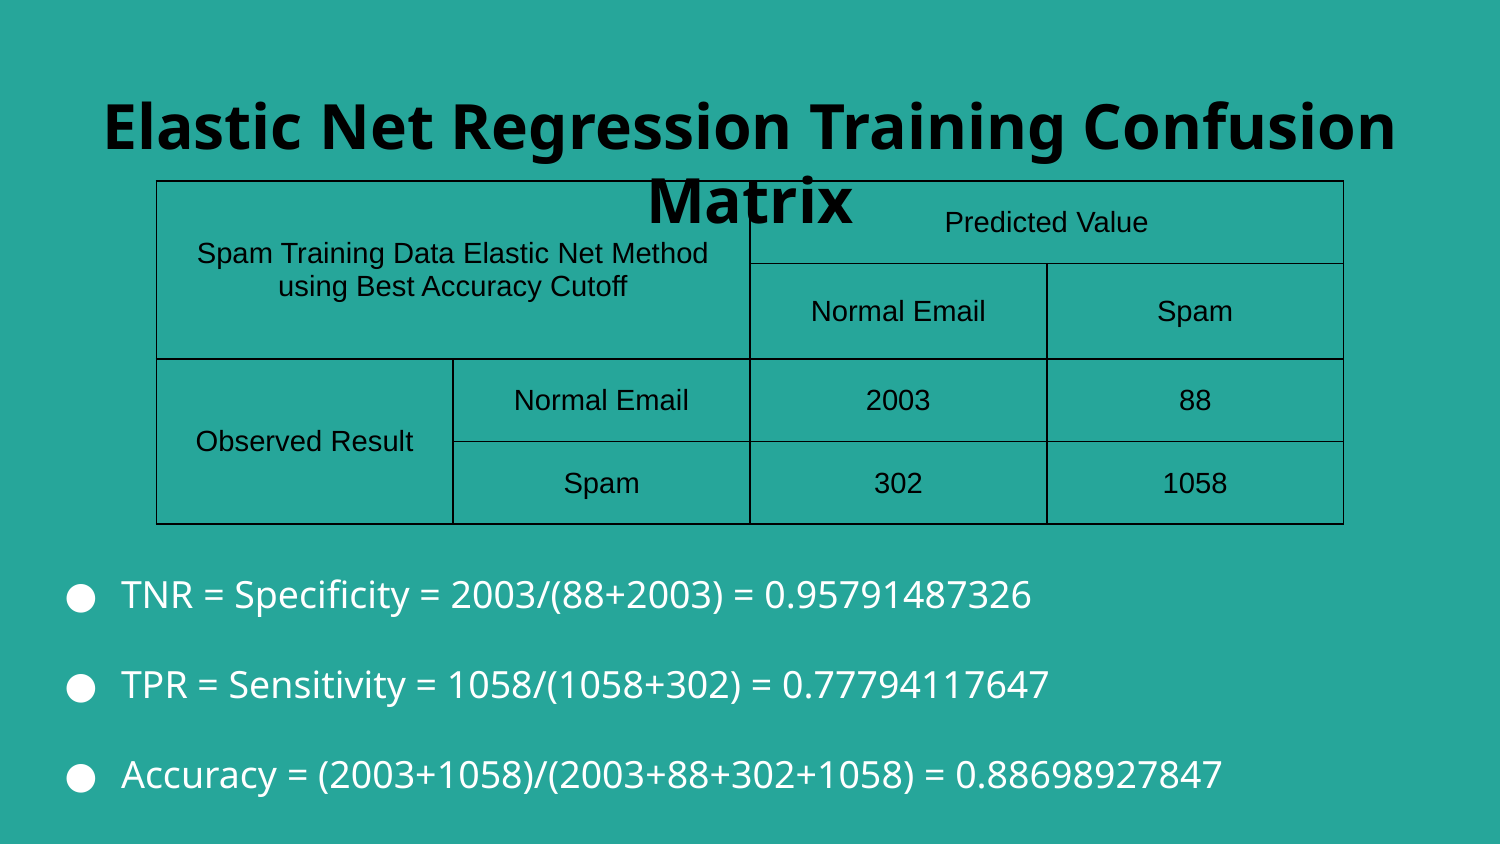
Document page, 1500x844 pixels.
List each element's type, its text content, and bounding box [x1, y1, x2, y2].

table_header Spam Training Data Elastic Net Method using Best Accuracy Cutoff [157, 182, 749, 358]
table_cell 302 [751, 442, 1046, 511]
title Elastic Net Regression Training Confusion Matrix [0, 71, 1500, 173]
table_cell 1058 [1048, 442, 1343, 511]
list TNR = Specificity = 2003/(88+2003) = 0.95791487326 TPR = Sensitivity = 1058/(1058+302) = 0.77794117647 Accuracy = (2003+1058)/(2003+88+302+1058) = 0.88698927847 [30, 511, 1429, 812]
table_cell Normal Email [751, 264, 1046, 358]
table_cell Spam [1048, 264, 1343, 358]
table_cell 88 [1048, 360, 1343, 441]
table_cell 2003 [751, 360, 1046, 441]
table_cell Observed Result [157, 360, 452, 511]
table_cell Spam [454, 442, 749, 511]
table_cell Normal Email [454, 360, 749, 441]
table_header Predicted Value [751, 182, 1343, 263]
